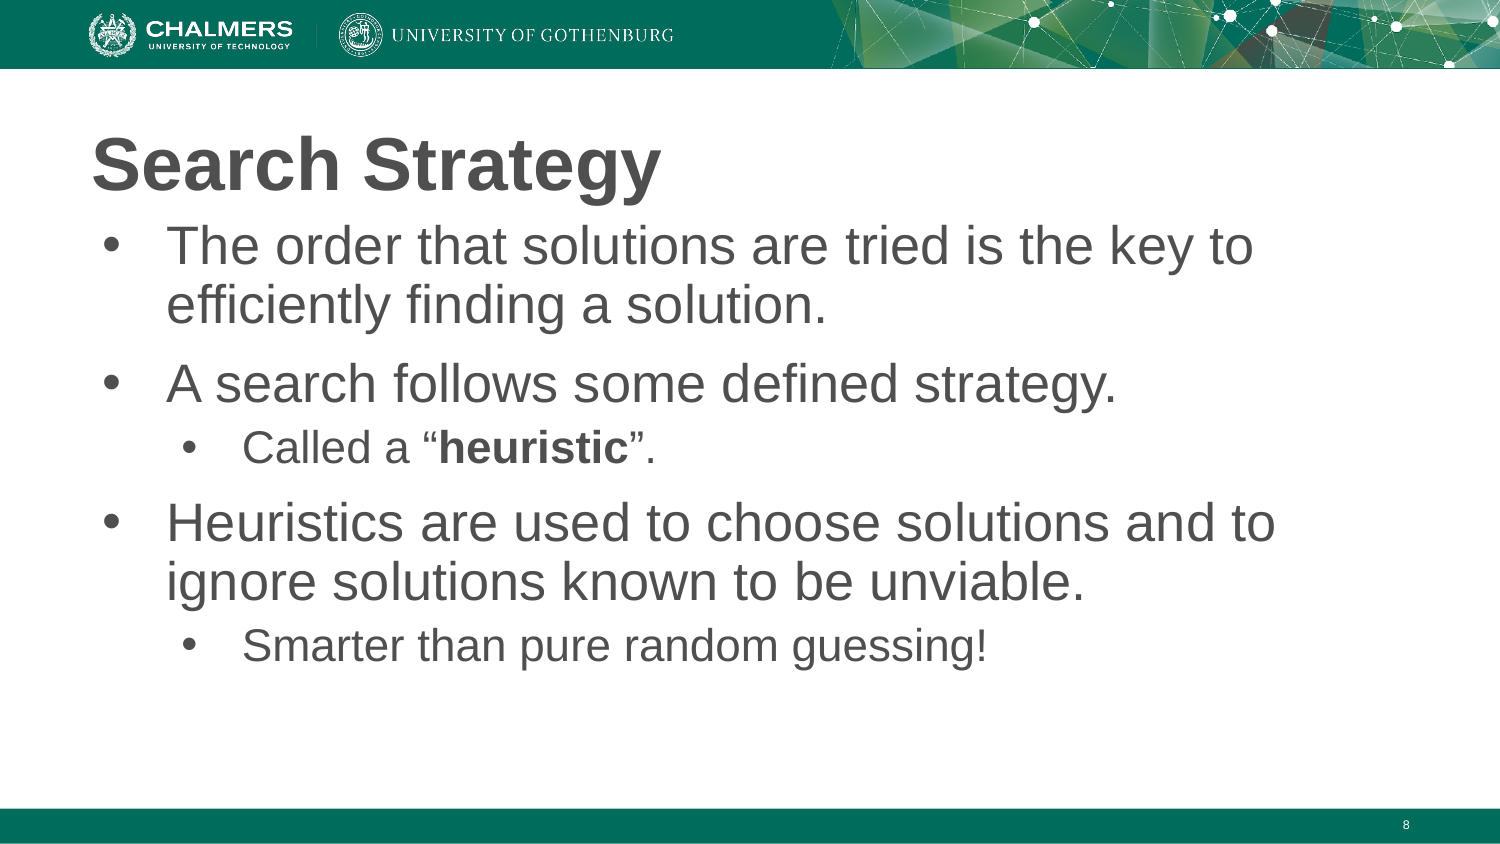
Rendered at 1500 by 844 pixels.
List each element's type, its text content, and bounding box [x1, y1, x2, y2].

title Search Strategy [76, 100, 1425, 210]
list The order that solutions are tried is the key to efficiently finding a solution. A search follows some defined strategy. Called a “heuristic”. Heuristics are used to choose solutions and to ignore solutions known to be unviable. Smarter than pure random guessing! [76, 210, 1425, 782]
picture [759, 0, 1500, 68]
picture [64, 0, 696, 85]
slide_number ‹#› [1074, 809, 1425, 844]
